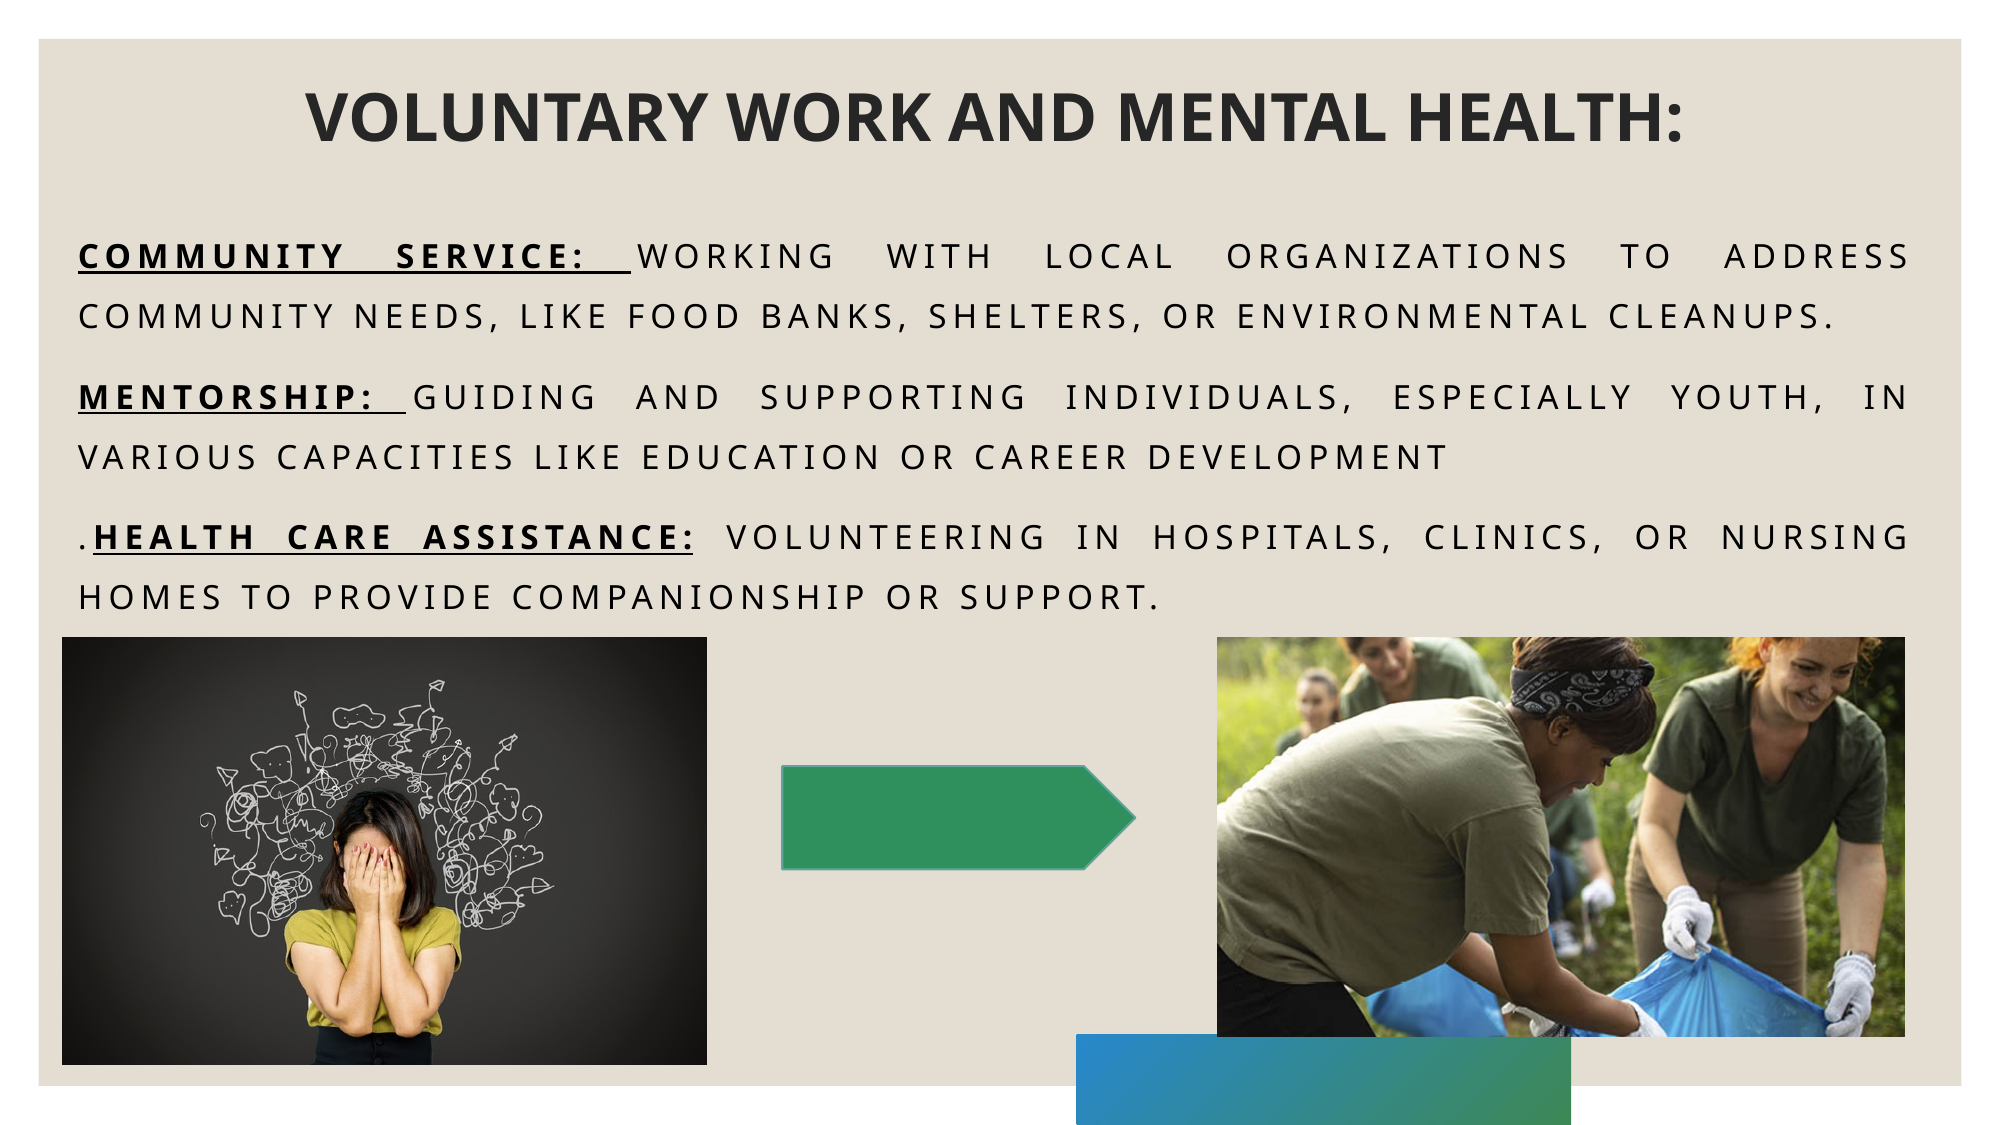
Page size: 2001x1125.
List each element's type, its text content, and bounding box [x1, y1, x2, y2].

picture [62, 636, 707, 1065]
title VOLUNTARY WORK AND MENTAL HEALTH: [138, 24, 1871, 163]
text_box [781, 765, 1137, 871]
list Community Service: Working with local organizations to address community needs, like food banks, shelters, or environmental cleanups. Mentorship: Guiding and supporting individuals, especially youth, in various capacities like education or career development .Health Care Assistance: Volunteering in hospitals, clinics, or nursing homes to provide companionship or support. [62, 208, 1931, 623]
picture [1217, 637, 1905, 1038]
